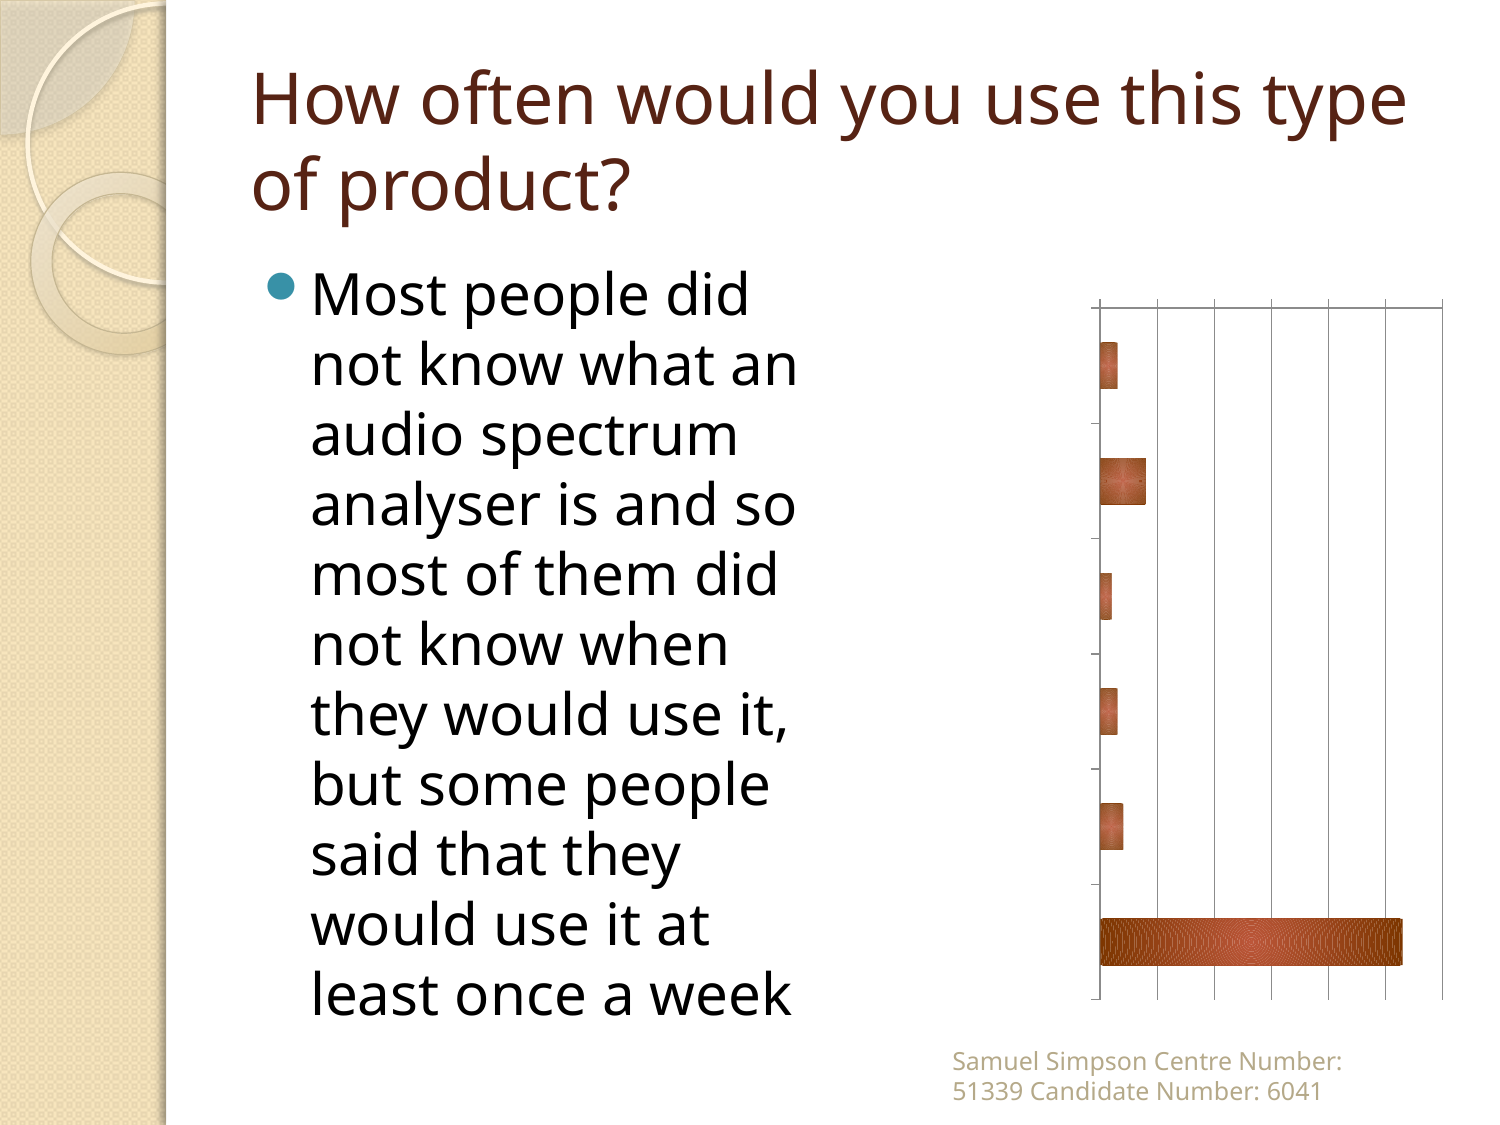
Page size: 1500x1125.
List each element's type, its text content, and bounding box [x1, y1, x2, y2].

footer Samuel Simpson Centre Number: 51339 Candidate Number: 6041 [937, 1034, 1413, 1113]
title How often would you use this type of product? [235, 45, 1466, 233]
list Most people did not know what an audio spectrum analyser is and so most of them did not know when they would use it, but some people said that they would use it at least once a week [235, 249, 836, 1015]
chart [865, 249, 1466, 1016]
